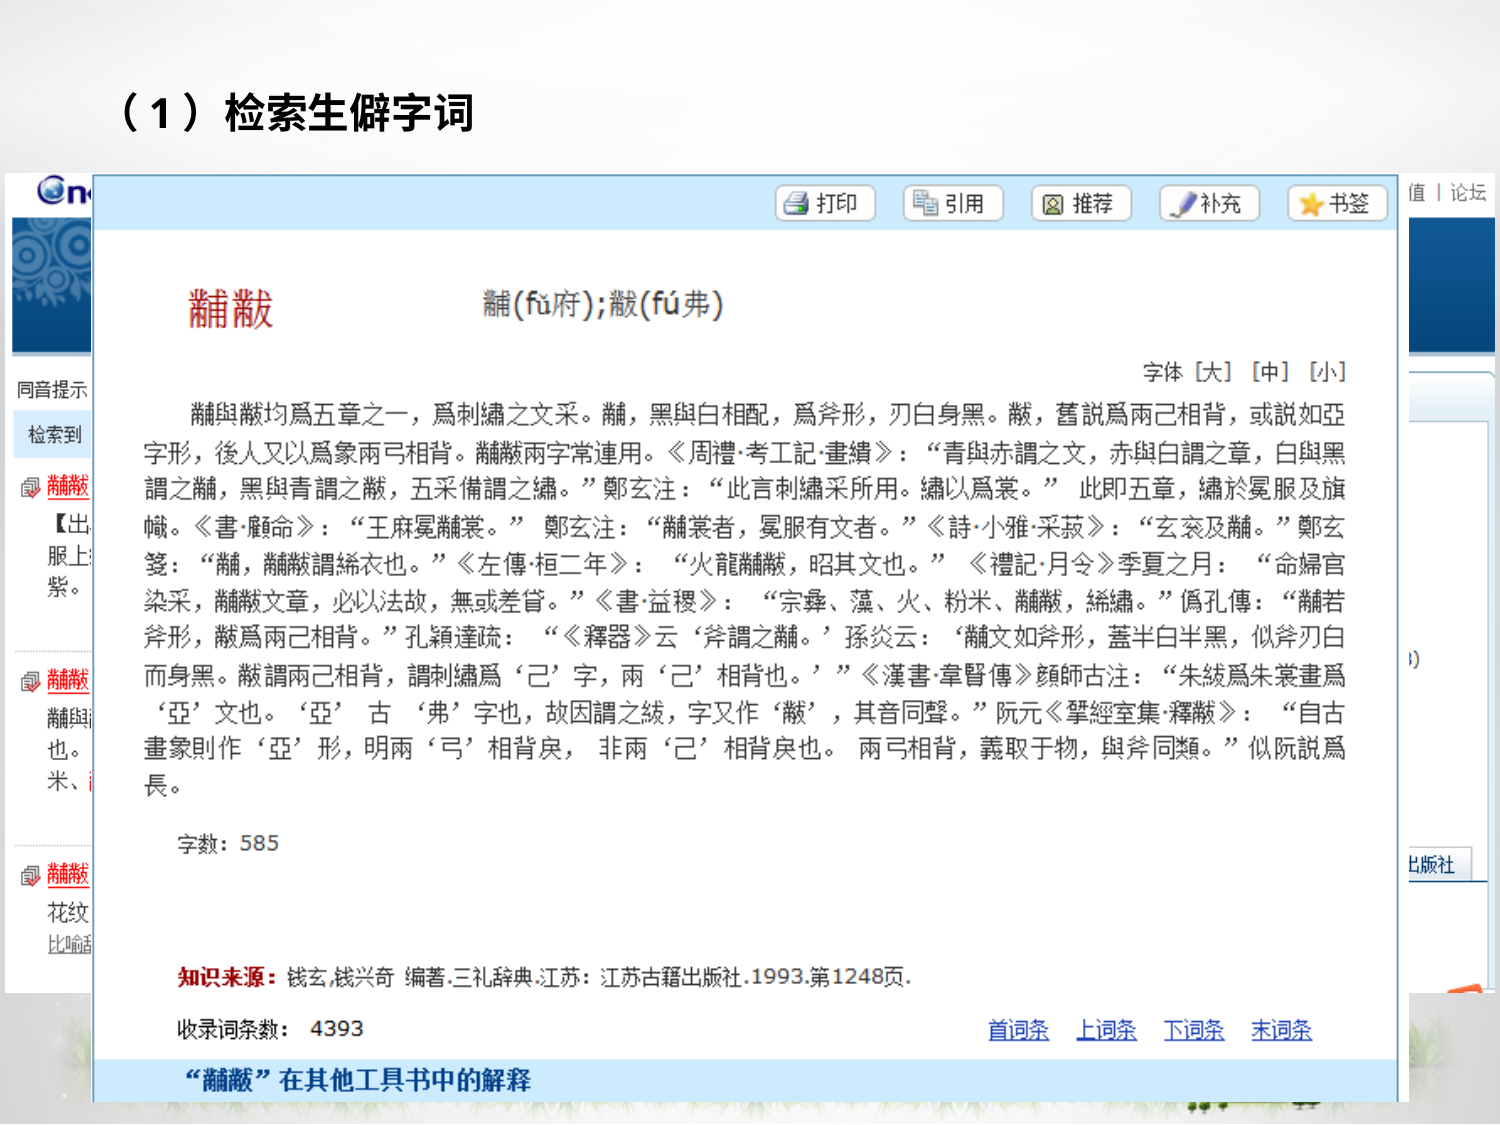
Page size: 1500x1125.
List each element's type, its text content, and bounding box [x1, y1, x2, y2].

picture [0, 0, 1500, 1124]
text_box （1）检索生僻字词 [82, 79, 490, 145]
